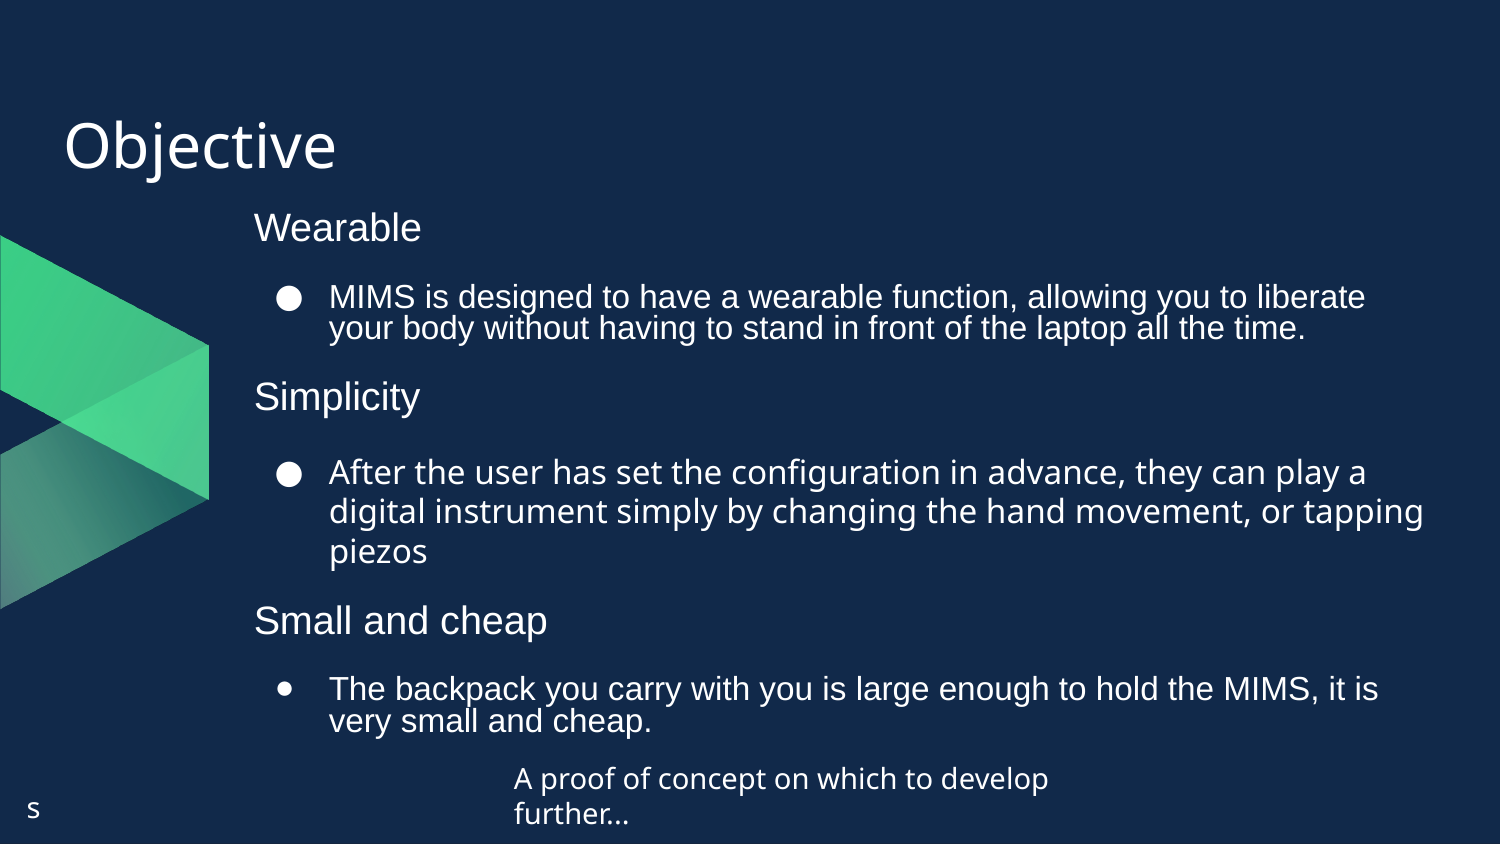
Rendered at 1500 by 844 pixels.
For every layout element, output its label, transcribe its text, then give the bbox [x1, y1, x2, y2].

text_box A proof of concept on which to develop further... [499, 745, 1185, 844]
list Wearable MIMS is designed to have a wearable function, allowing you to liberate your body without having to stand in front of the laptop all the time. Simplicity After the user has set the configuration in advance, they can play a digital instrument simply by changing the hand movement, or tapping piezos Small and cheap The backpack you carry with you is large enough to hold the MIMS, it is very small and cheap. [238, 196, 1445, 812]
picture [0, 165, 209, 679]
text_box s [11, 774, 78, 839]
title Objective [48, 33, 391, 197]
